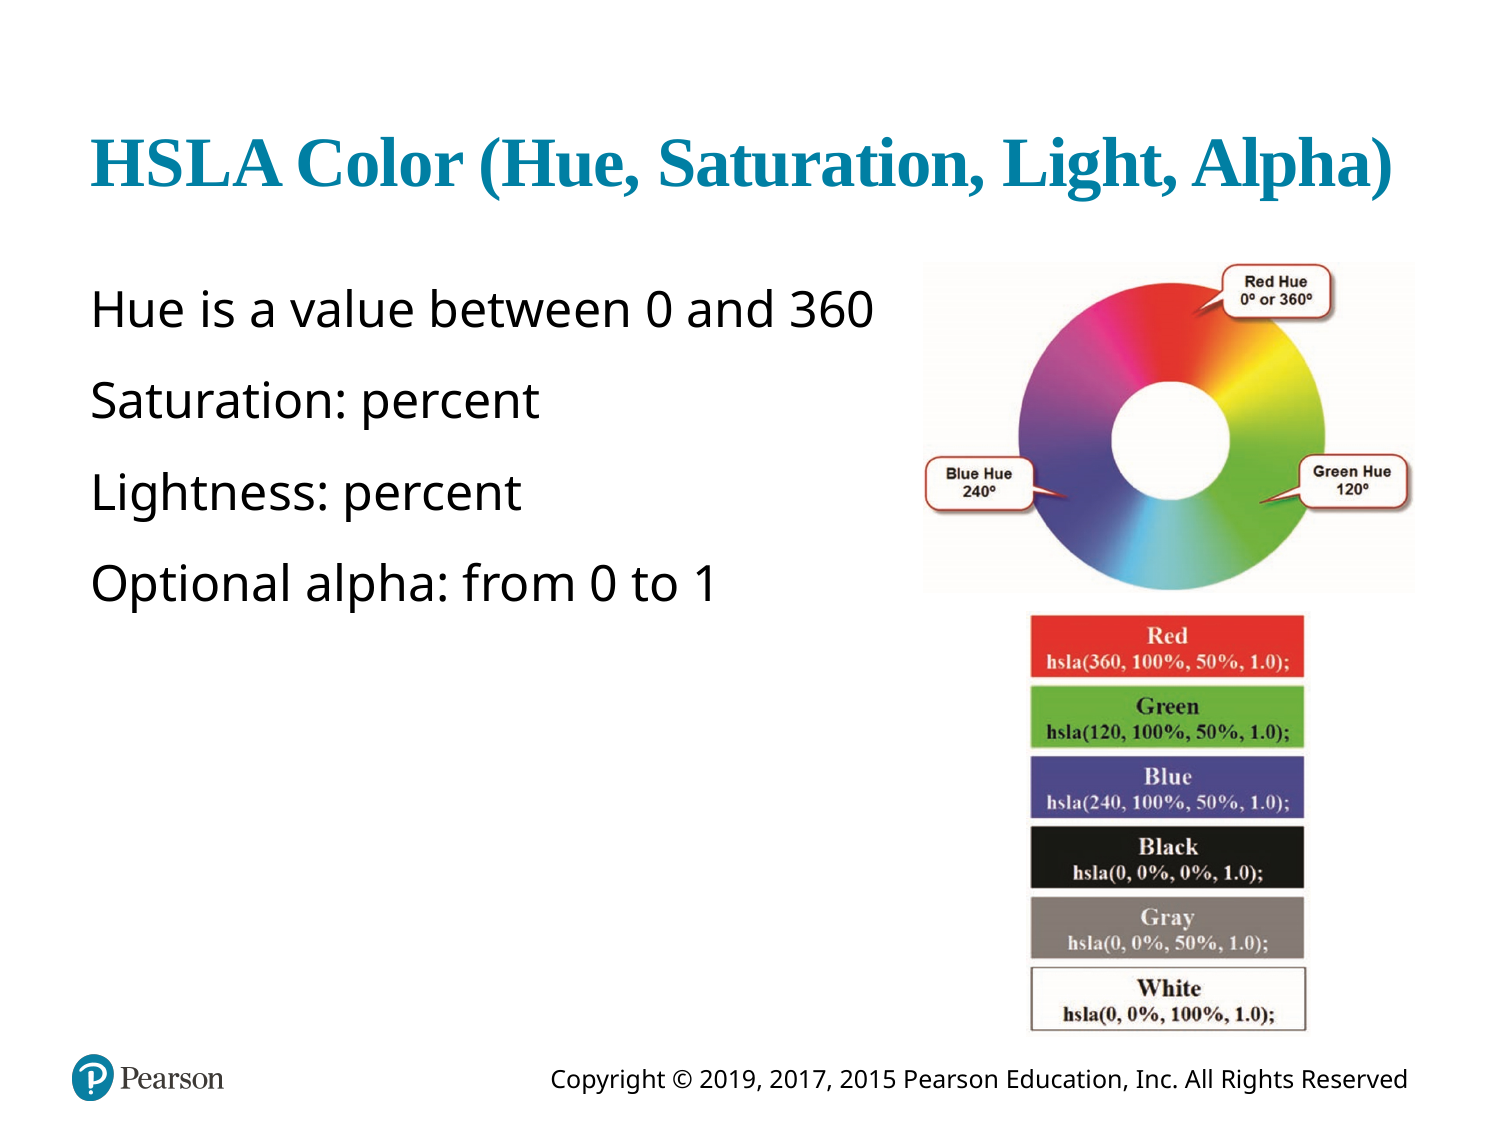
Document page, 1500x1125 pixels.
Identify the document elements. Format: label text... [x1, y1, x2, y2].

picture [72, 1054, 88, 1070]
picture [98, 1054, 224, 1101]
picture [1026, 611, 1312, 1037]
title H S L A Color (Hue, Saturation, Light, Alpha) [75, 0, 1415, 216]
list Hue is a value between 0 and 360 Saturation: percent Lightness: percent Optional alpha: from 0 to 1 [75, 262, 915, 931]
picture [72, 1087, 83, 1101]
picture [80, 1063, 106, 1088]
picture [923, 262, 1415, 593]
